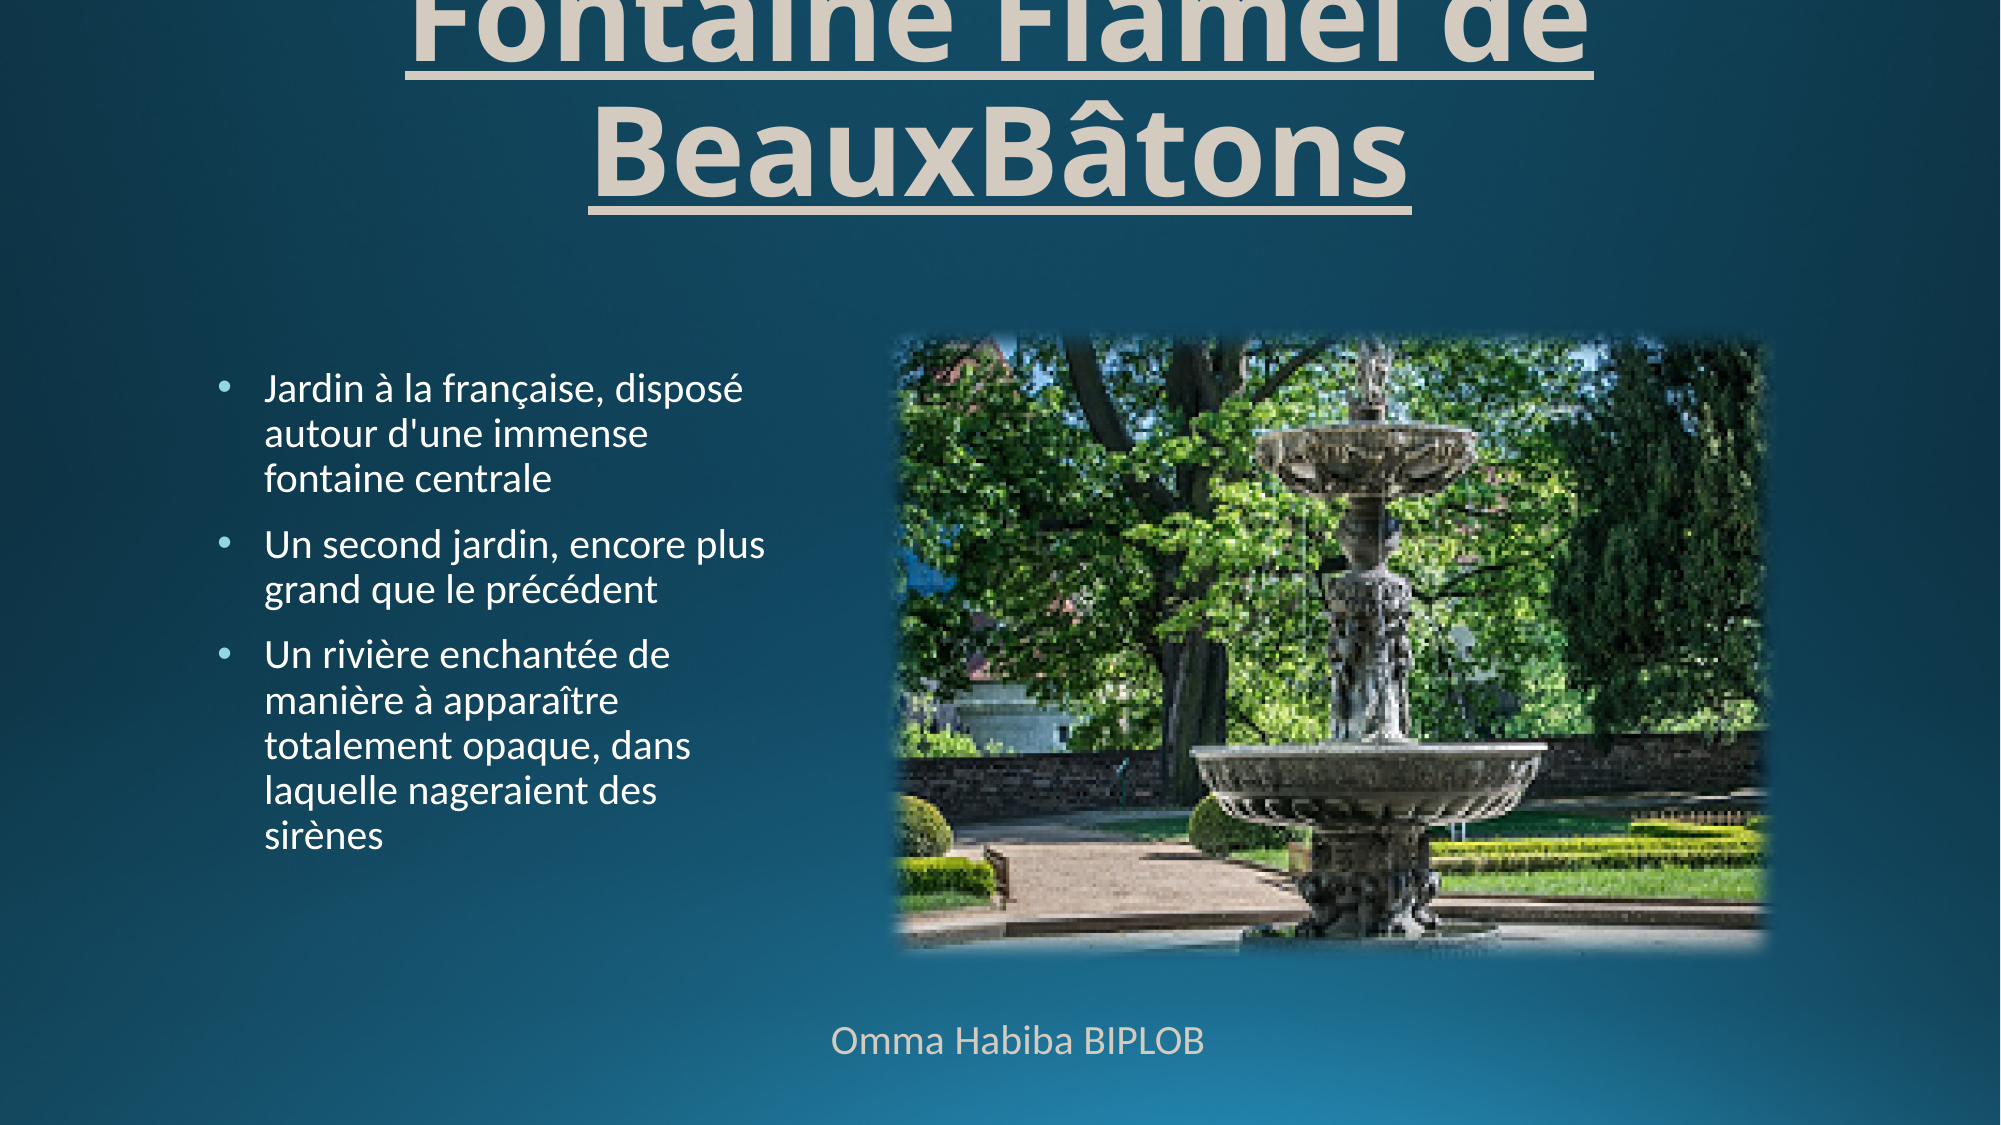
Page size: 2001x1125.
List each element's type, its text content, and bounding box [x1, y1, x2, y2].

title Fontaine Flamel de BeauxBâtons [137, 53, 1863, 432]
text_box Omma Habiba BIPLOB [300, 1005, 1747, 1071]
list Jardin à la française, disposé autour d'une immense fontaine centrale Un second jardin, encore plus grand que le précédent Un rivière enchantée de manière à apparaître totalement opaque, dans laquelle nageraient des sirènes [202, 358, 802, 930]
picture [0, 0, 2001, 1125]
